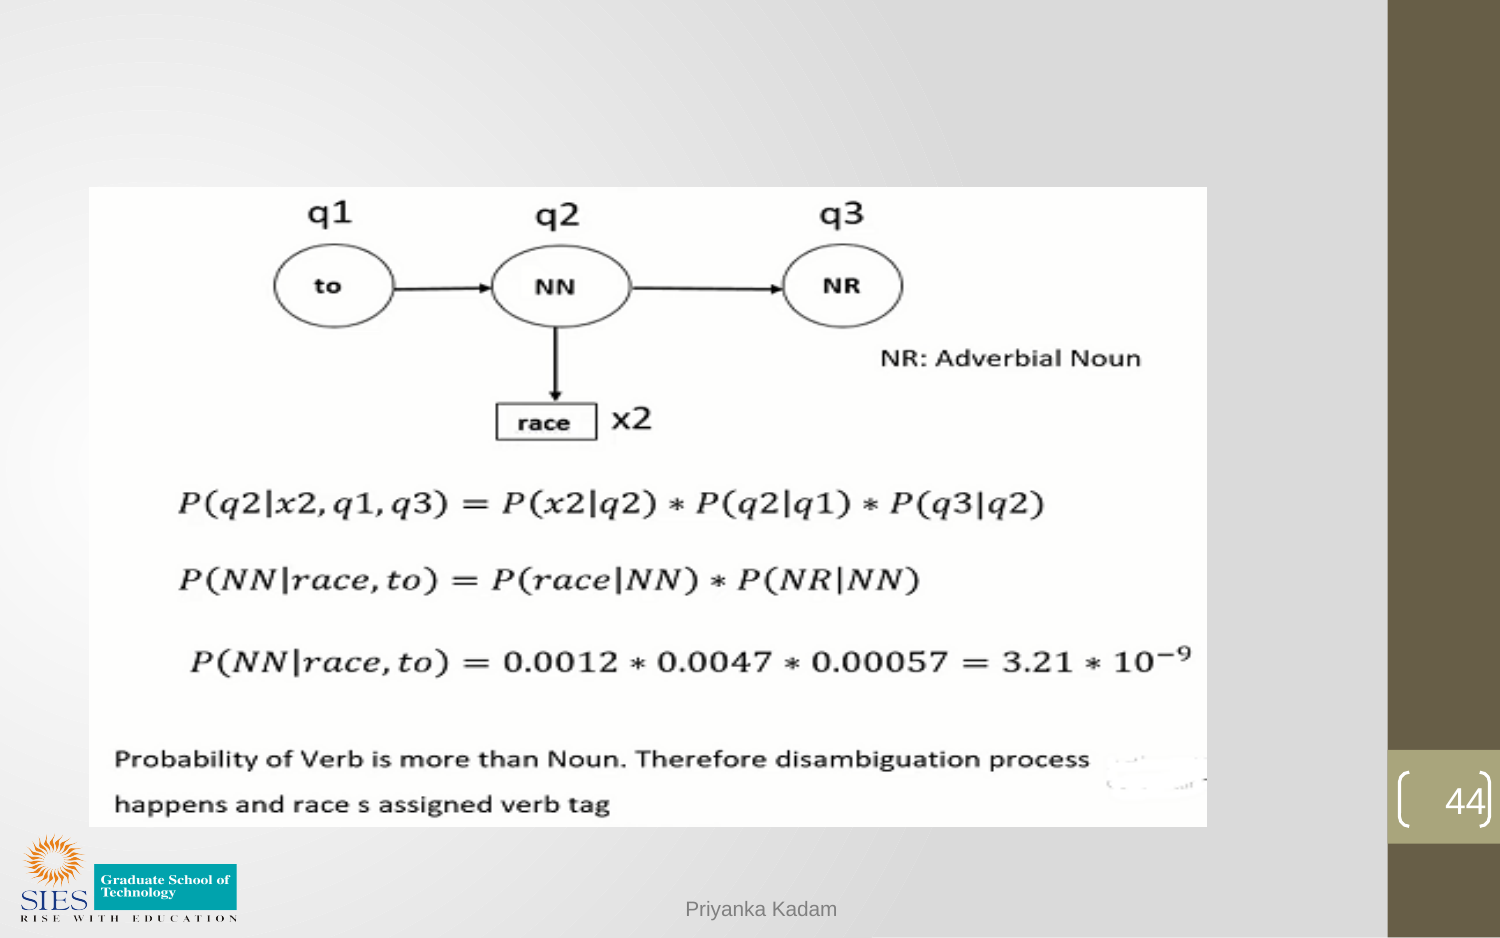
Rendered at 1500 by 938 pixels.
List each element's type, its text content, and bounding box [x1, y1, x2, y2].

picture [88, 186, 1208, 827]
slide_number 44 [1397, 770, 1492, 828]
picture [20, 832, 237, 922]
